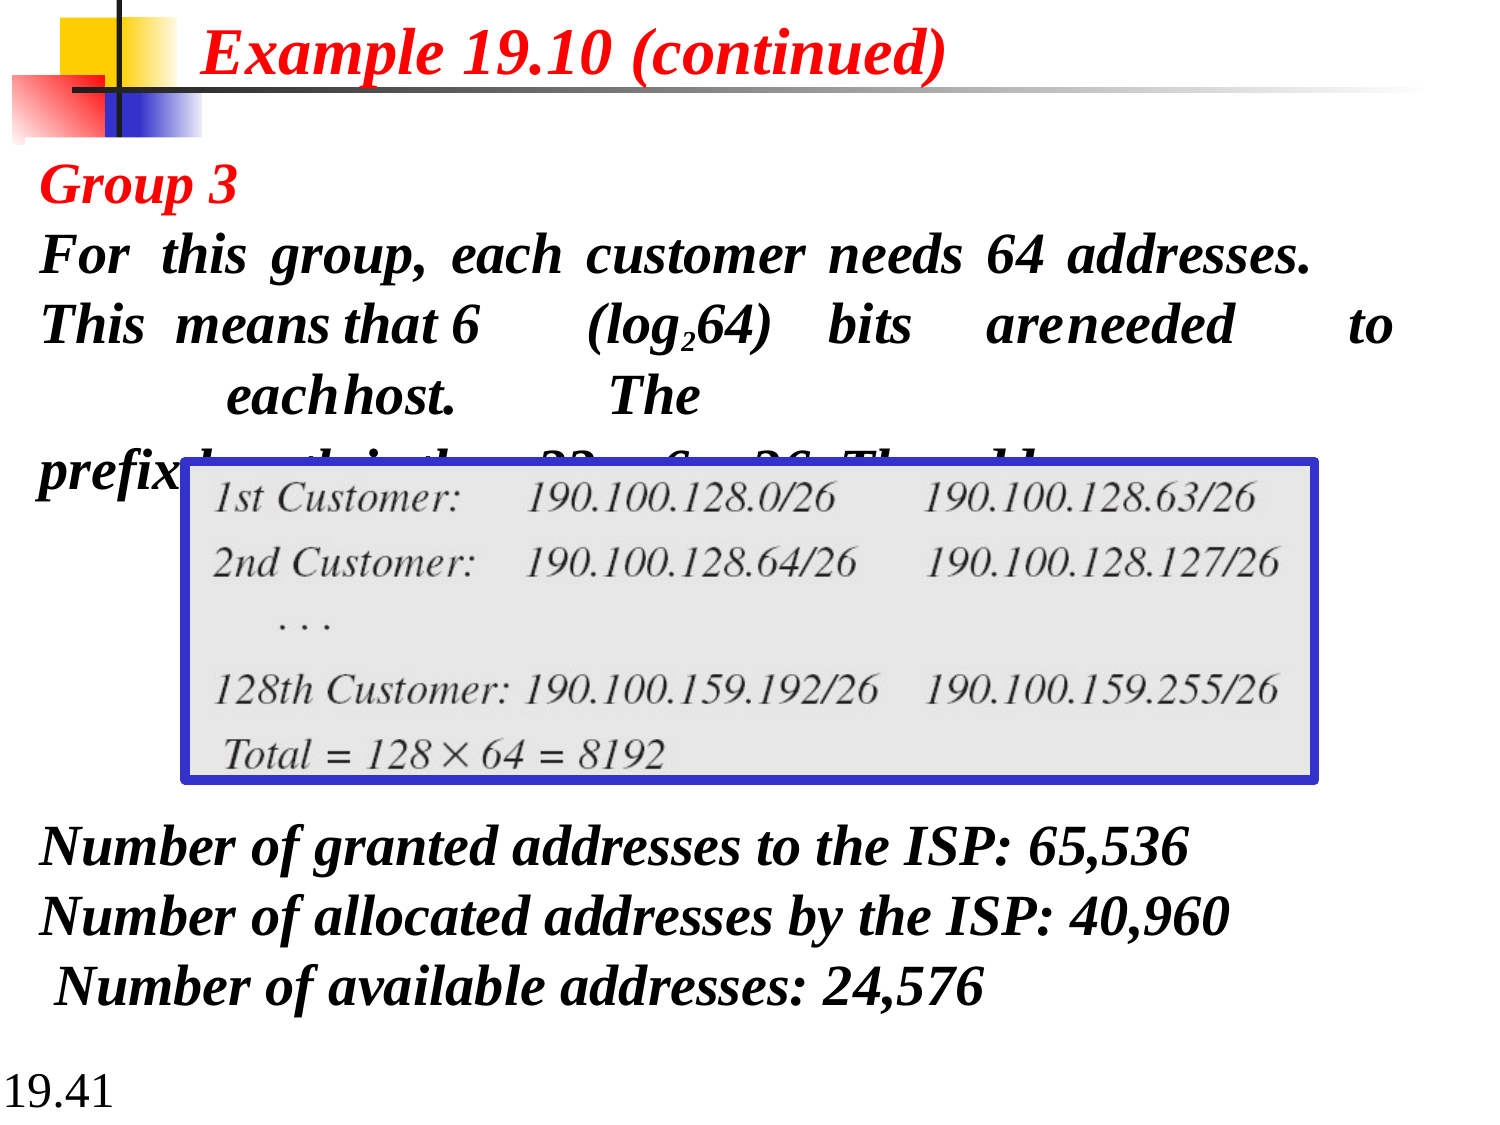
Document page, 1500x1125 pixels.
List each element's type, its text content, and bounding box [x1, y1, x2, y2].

text_box [24, 137, 1450, 438]
title Example 19.10 (continued) [198, 5, 951, 137]
picture [12, 17, 198, 145]
text_box Number of granted addresses to the ISP: 65,536 Number of allocated addresses by the ISP: 40,960 Number of available addresses: 24,576 [37, 805, 1237, 1018]
text_box Group 3 For this group, each customer needs 64 addresses. This means that 6 (log264) bits are needed to each host. The prefix length is then 32 − 6 = 26. The addresses are [31, 143, 1443, 502]
text_box 19.41 [0, 1060, 121, 1125]
picture [951, 87, 1422, 93]
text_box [179, 456, 1320, 785]
